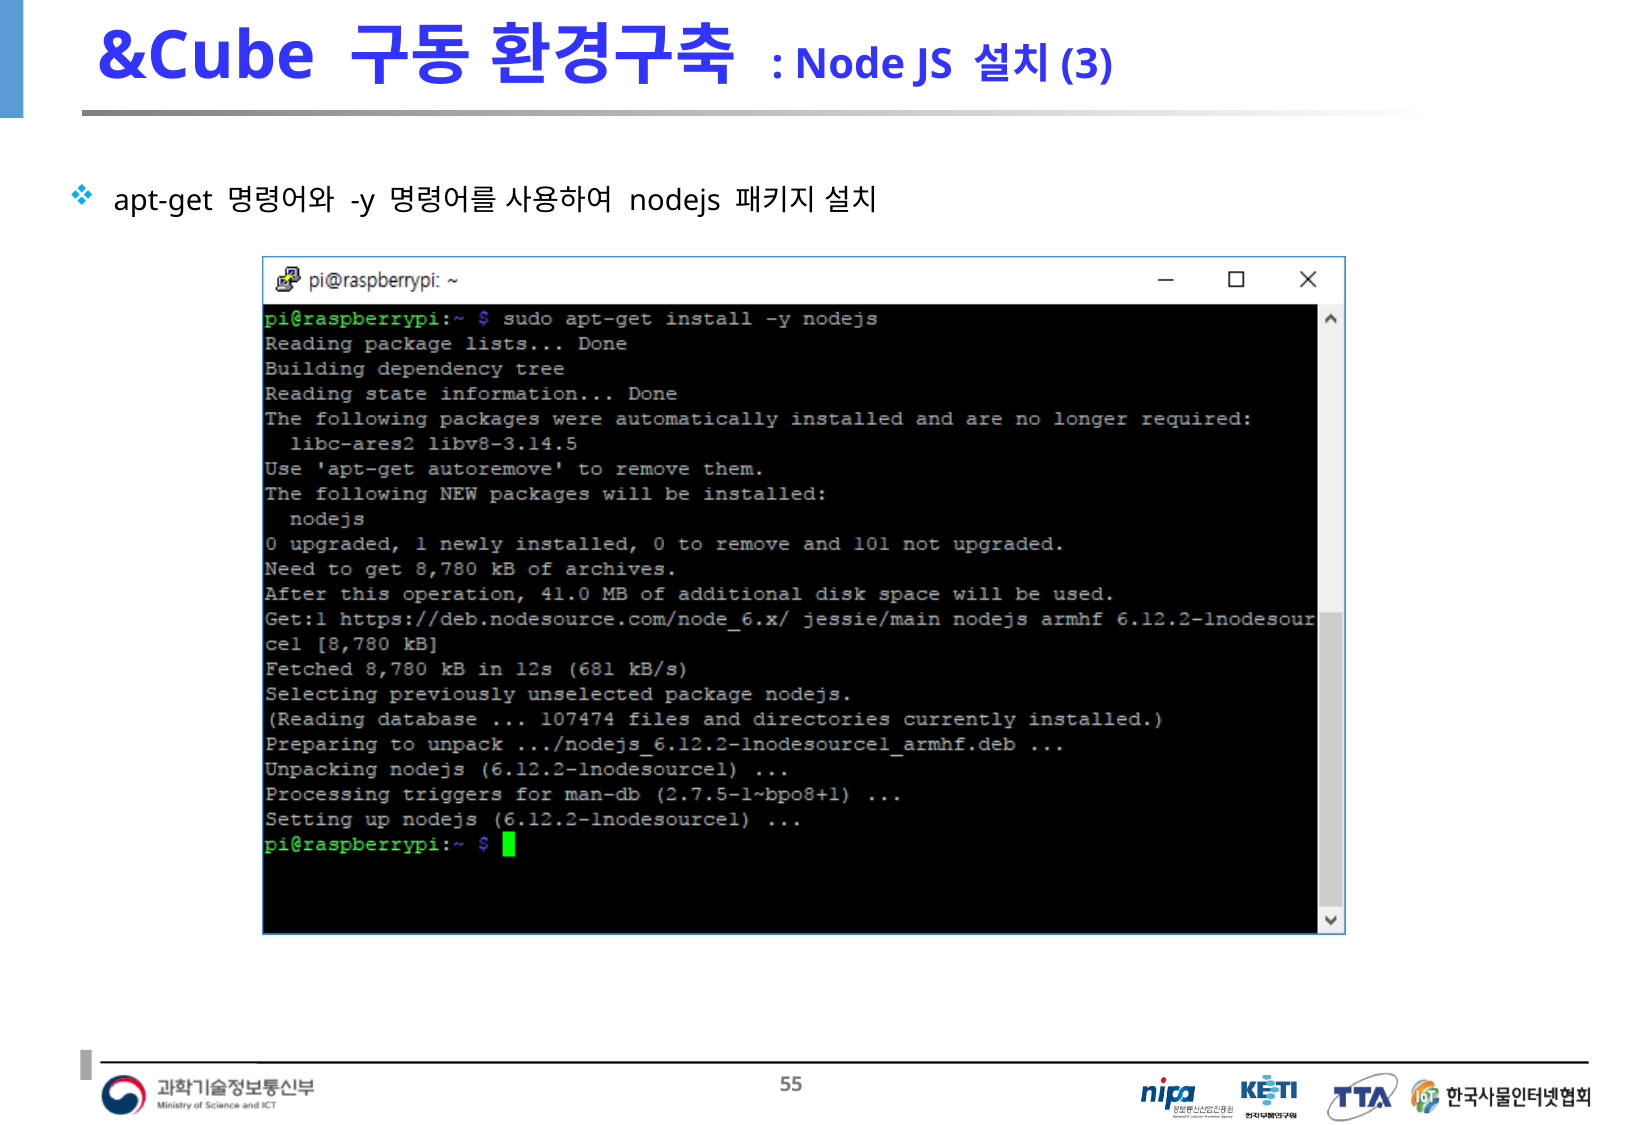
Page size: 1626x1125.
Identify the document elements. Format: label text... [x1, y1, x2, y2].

text_box apt-get 명령어와 -y 명령어를 사용하여 nodejs 패키지 설치 [53, 156, 1578, 1035]
picture [100, 1067, 317, 1117]
picture [262, 256, 1346, 935]
picture [1409, 1078, 1592, 1115]
picture [1136, 1075, 1300, 1120]
title &Cube 구동 환경구축 : Node JS 설치(3) [82, 0, 1593, 114]
picture [1327, 1056, 1398, 1125]
